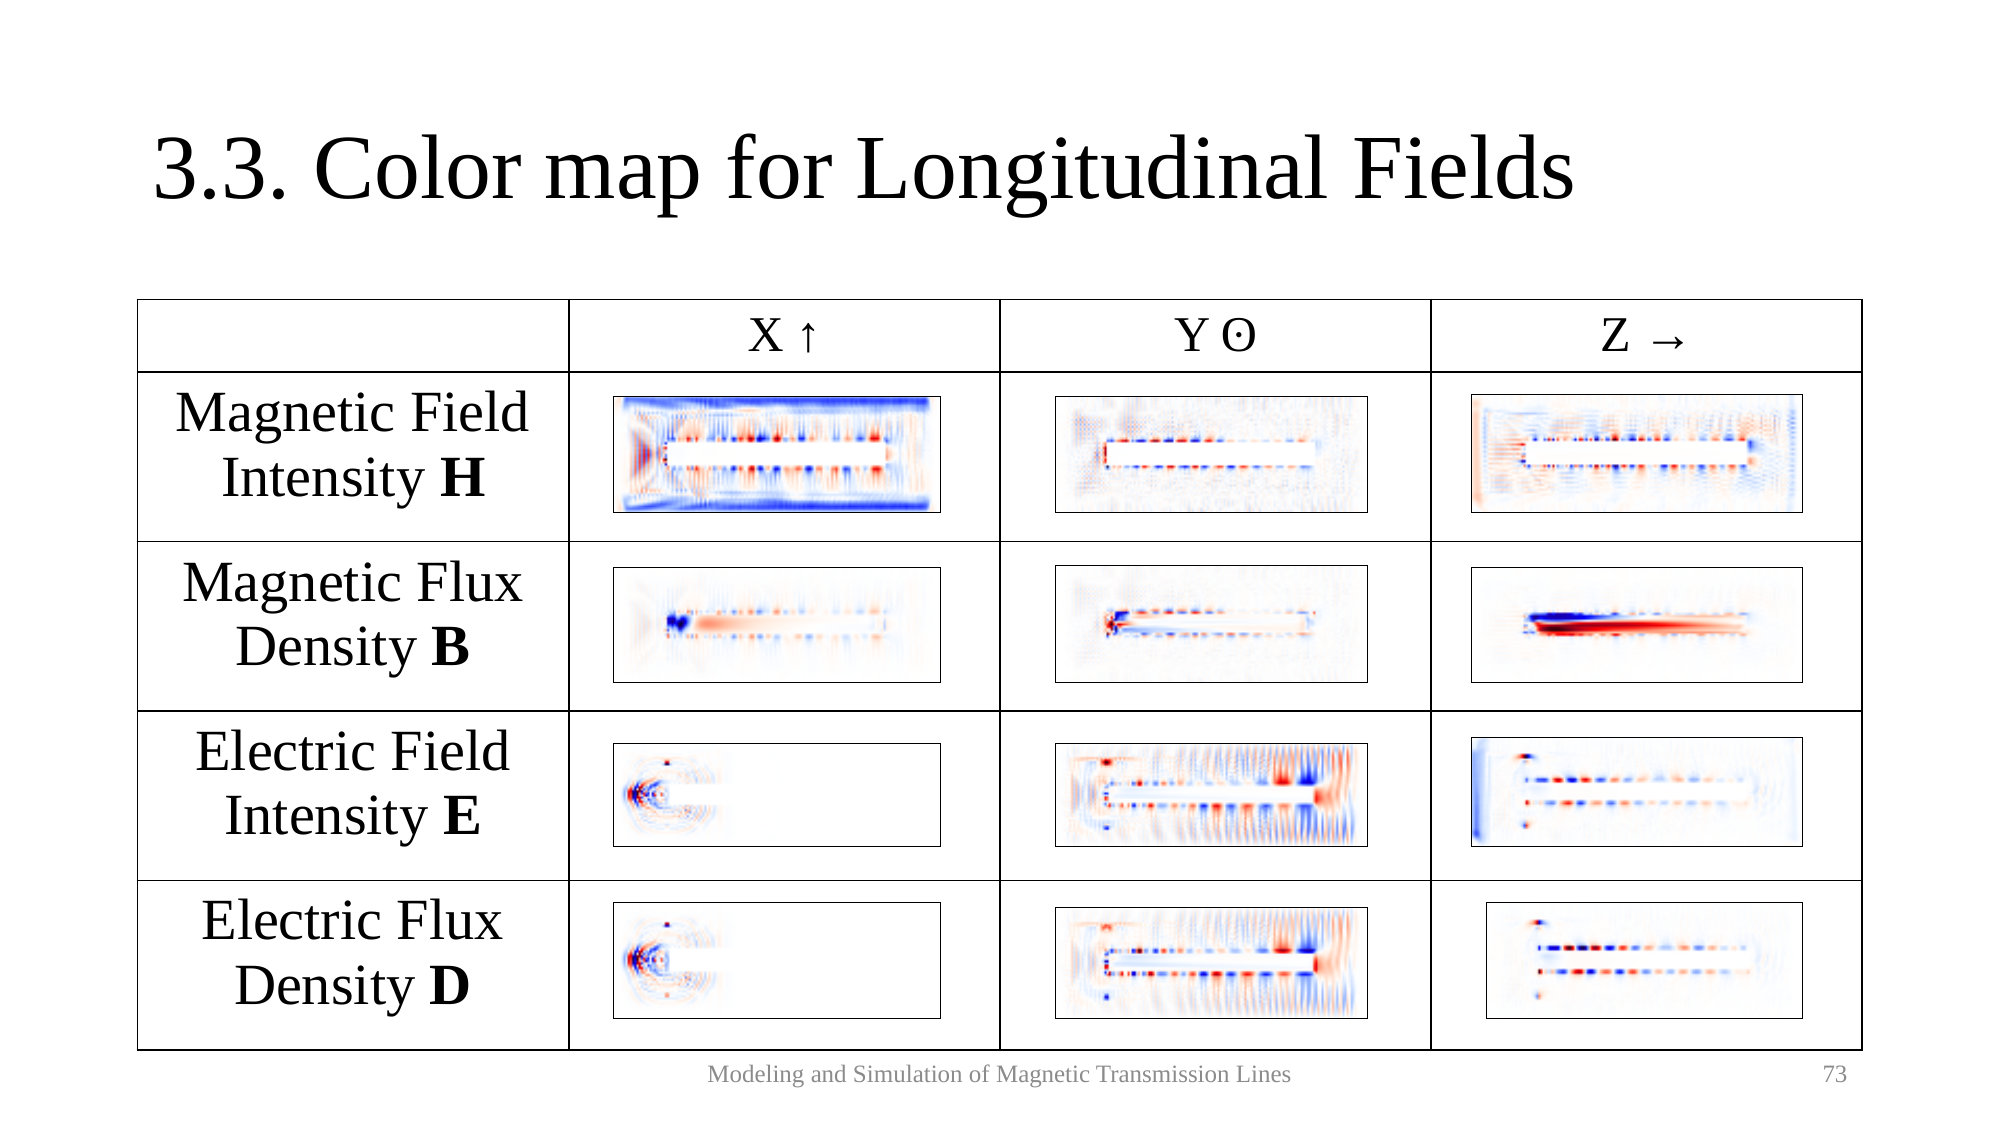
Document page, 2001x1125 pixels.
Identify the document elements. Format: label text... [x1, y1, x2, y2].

picture [1471, 567, 1803, 683]
picture [1055, 396, 1368, 513]
picture [1471, 737, 1803, 847]
table_cell [1432, 373, 1861, 541]
table_cell [1432, 712, 1861, 880]
table_cell Magnetic Field Intensity H [138, 373, 568, 541]
picture [613, 902, 941, 1019]
table_cell [570, 881, 999, 1049]
table_header Y ʘ [1001, 300, 1430, 371]
picture [613, 396, 941, 513]
table_cell [570, 373, 999, 541]
table_cell [570, 712, 999, 880]
table_header X ↑ [570, 300, 999, 371]
table_cell [1001, 373, 1430, 541]
table_cell [1432, 881, 1861, 1042]
picture [1055, 907, 1368, 1019]
table_cell [1001, 542, 1430, 710]
table_cell [570, 542, 999, 710]
picture [1471, 394, 1803, 513]
picture [1486, 902, 1803, 1019]
slide_number 73 [1412, 1042, 1863, 1103]
table_cell Magnetic Flux Density B [138, 542, 568, 710]
table_header [138, 300, 568, 371]
table_header Z → [1432, 300, 1861, 371]
title 3.3. Color map for Longitudinal Fields [137, 59, 1863, 278]
picture [613, 567, 941, 683]
table_cell Electric Field Intensity E [138, 712, 568, 880]
table_cell [1001, 881, 1430, 1049]
table_cell [1432, 542, 1861, 710]
picture [1055, 743, 1368, 847]
table_cell [1001, 712, 1430, 880]
footer Modeling and Simulation of Magnetic Transmission Lines [662, 1042, 1338, 1103]
picture [613, 743, 941, 847]
table_cell Electric Flux Density D [138, 881, 568, 1049]
picture [1055, 565, 1368, 683]
